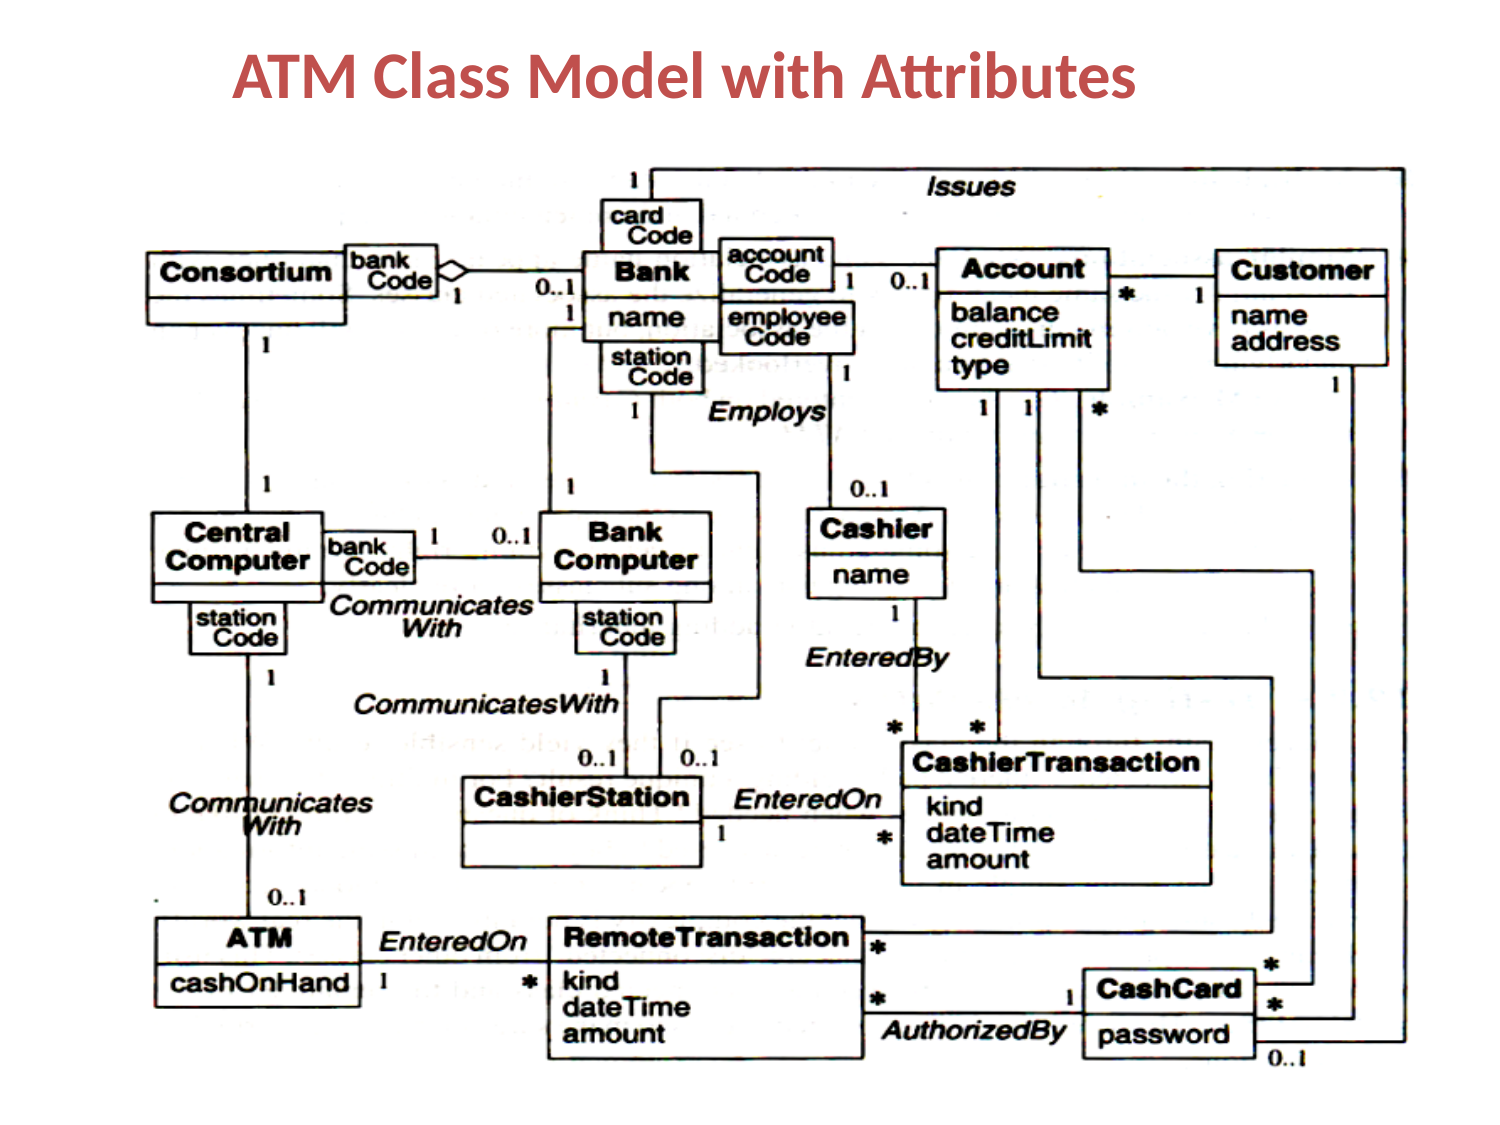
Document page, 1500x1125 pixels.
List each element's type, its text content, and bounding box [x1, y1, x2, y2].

text_box ATM Class Model with Attributes [217, 24, 1154, 120]
picture [137, 137, 1426, 1076]
